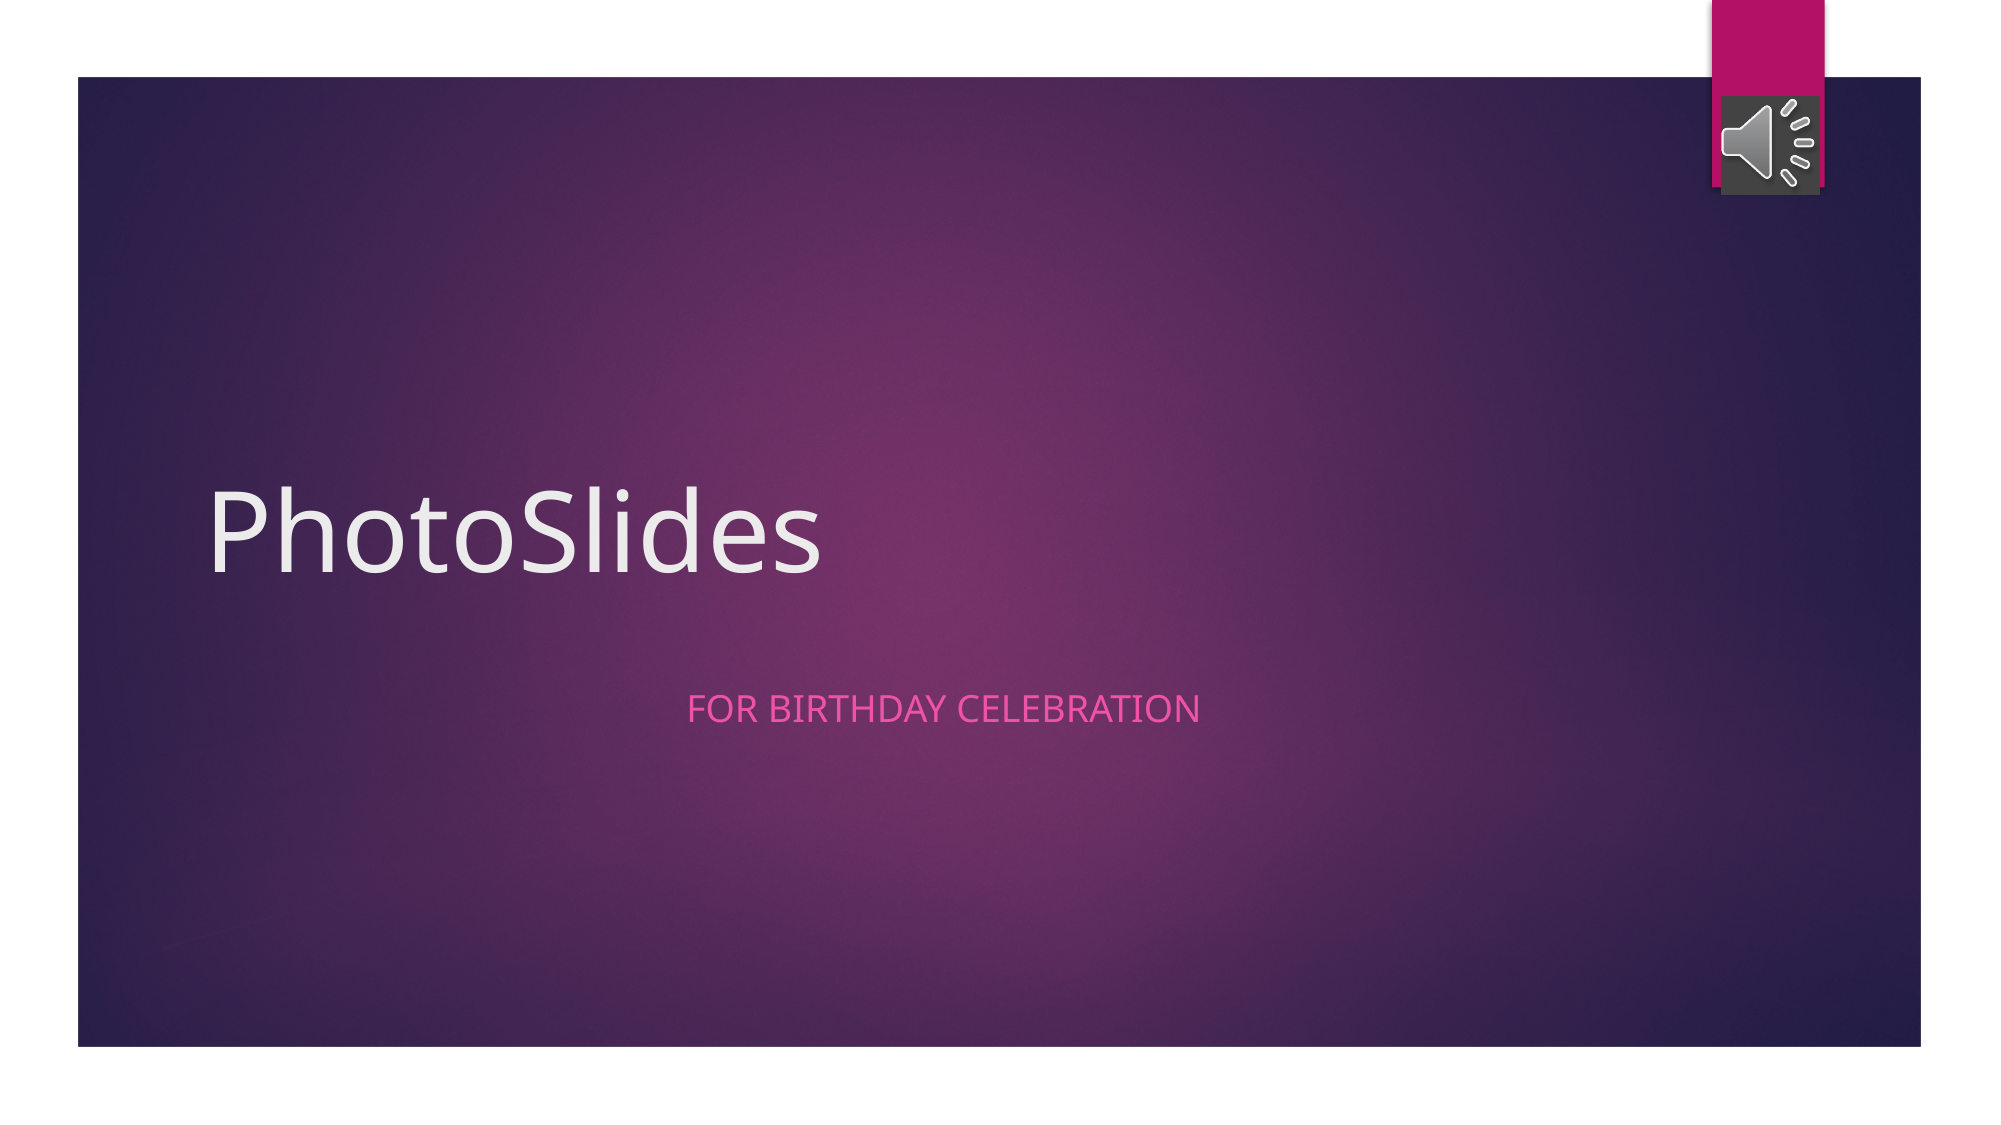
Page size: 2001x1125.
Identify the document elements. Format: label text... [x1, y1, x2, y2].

title PhotoSlides [189, 145, 1638, 603]
subtitle For Birthday celebration [671, 677, 1350, 882]
picture [1720, 95, 1821, 196]
